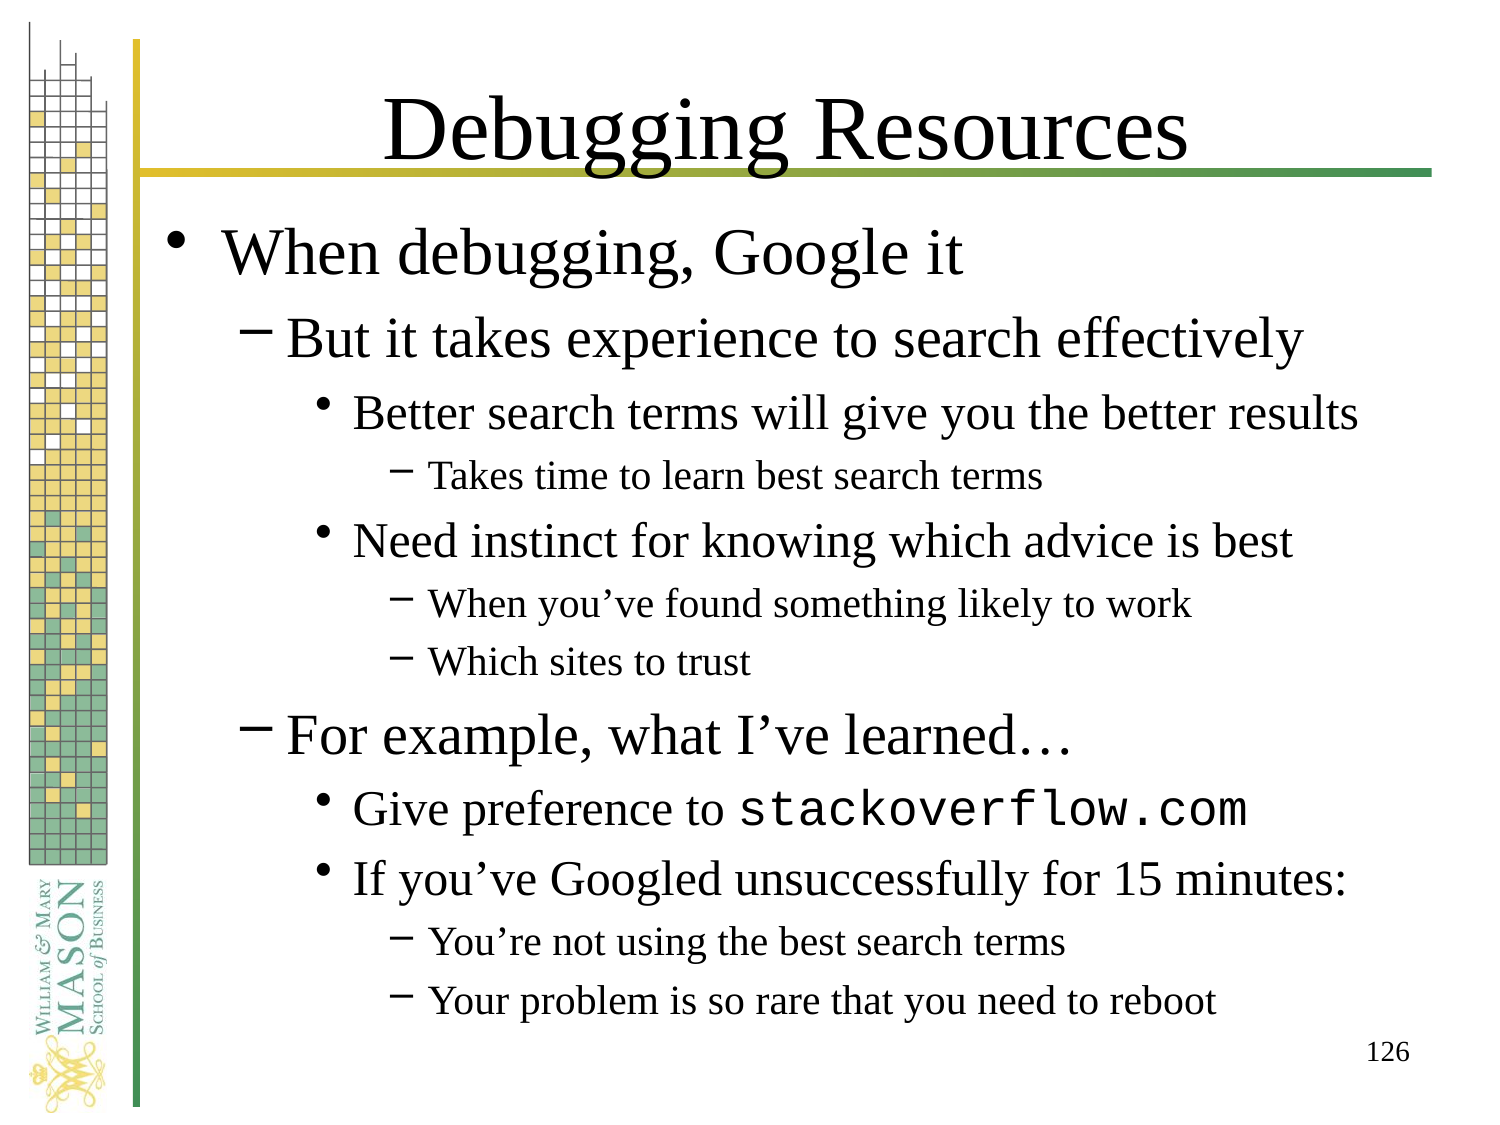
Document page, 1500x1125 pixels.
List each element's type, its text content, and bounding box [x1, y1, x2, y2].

table_cell != [29, 879, 107, 1113]
title Debugging Resources [150, 45, 1425, 200]
slide_number 126 [1048, 1024, 1426, 1103]
list When debugging, Google it But it takes experience to search effectively Better search terms will give you the better results Takes time to learn best search terms Need instinct for knowing which advice is best When you’ve found something likely to work Which sites to trust For example, what I’ve learned… Give preference to stackoverflow.com If you’ve Googled unsuccessfully for 15 minutes: You’re not using the best search terms Your problem is so rare that you need to reboot [150, 200, 1425, 1005]
